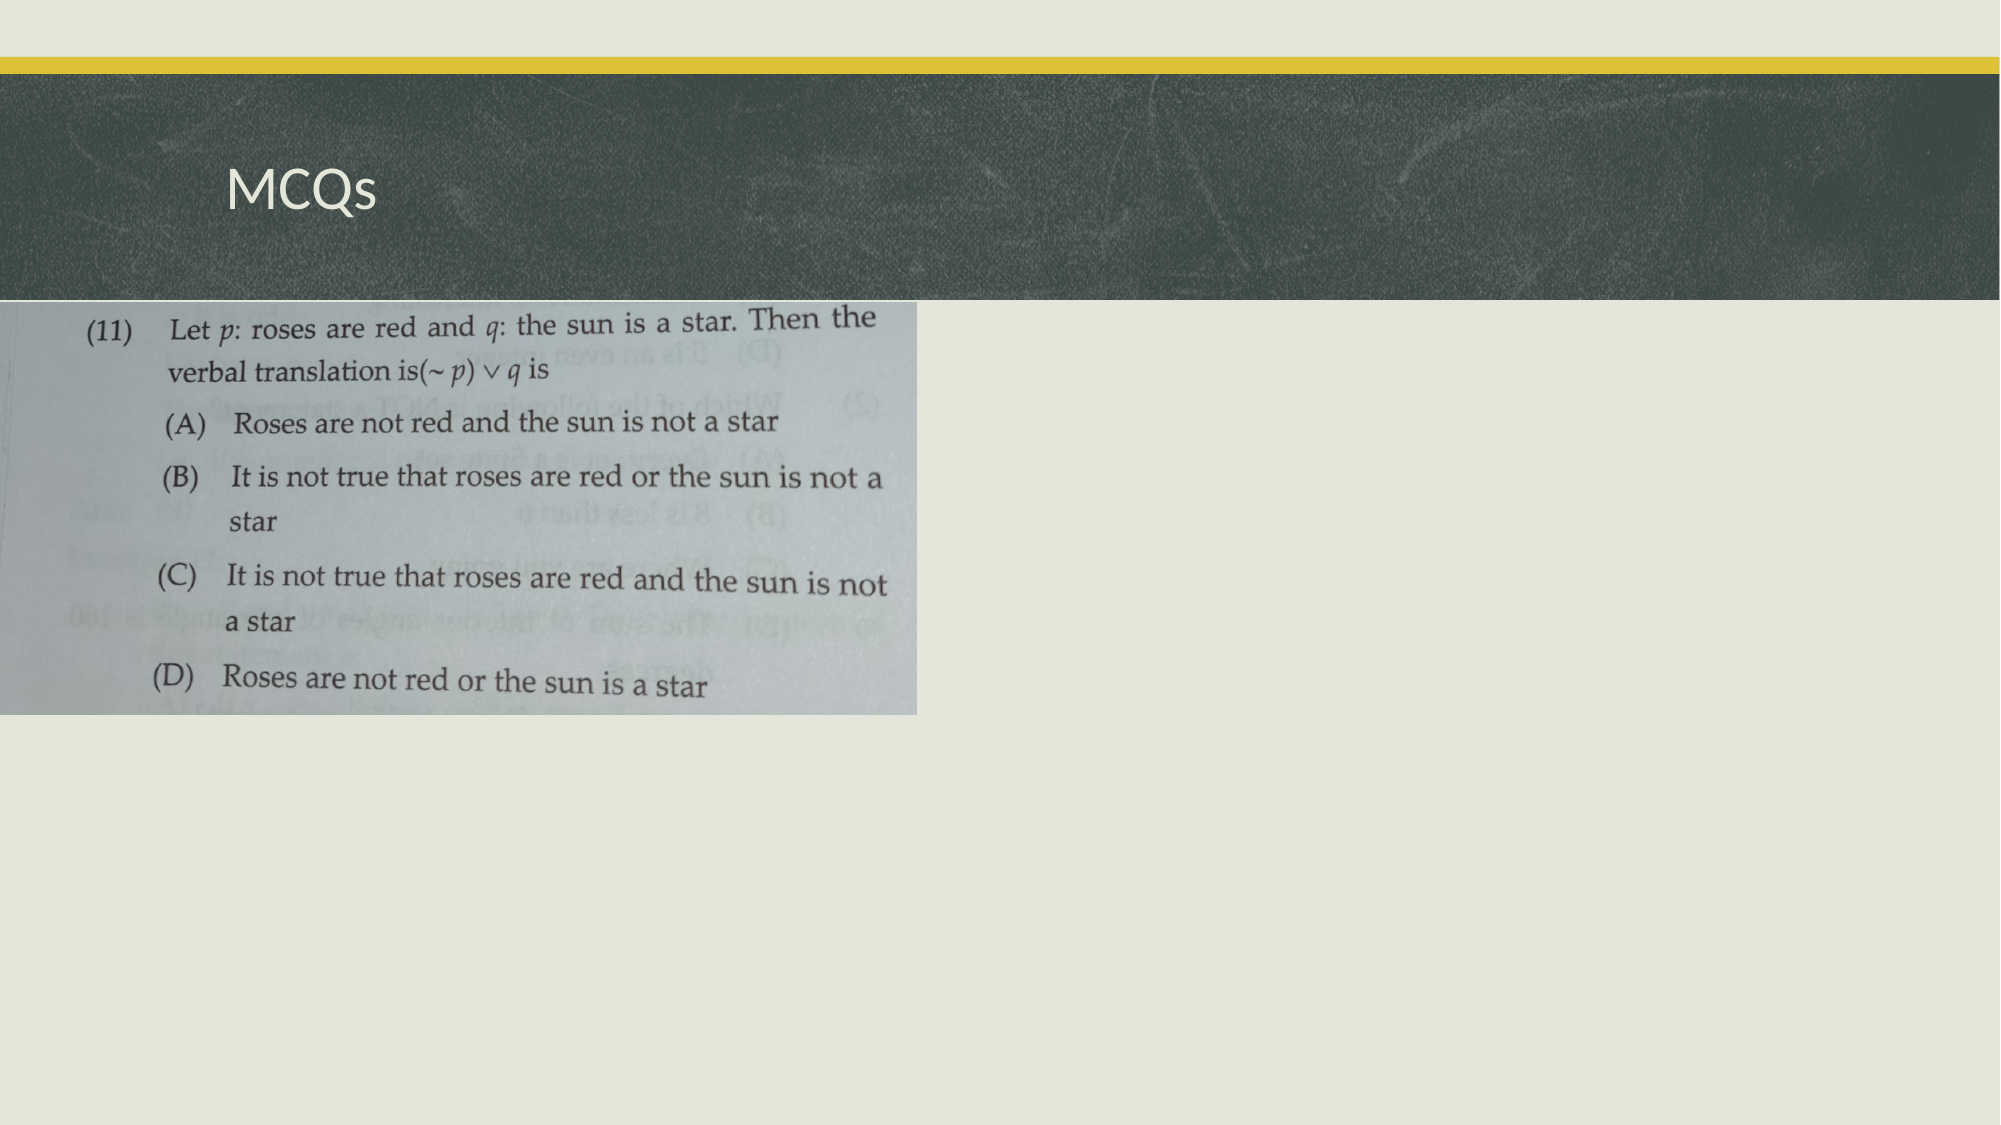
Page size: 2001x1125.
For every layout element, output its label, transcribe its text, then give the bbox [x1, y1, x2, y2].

picture [0, 302, 917, 715]
title MCQs [210, 76, 1790, 300]
picture [0, 74, 2000, 300]
